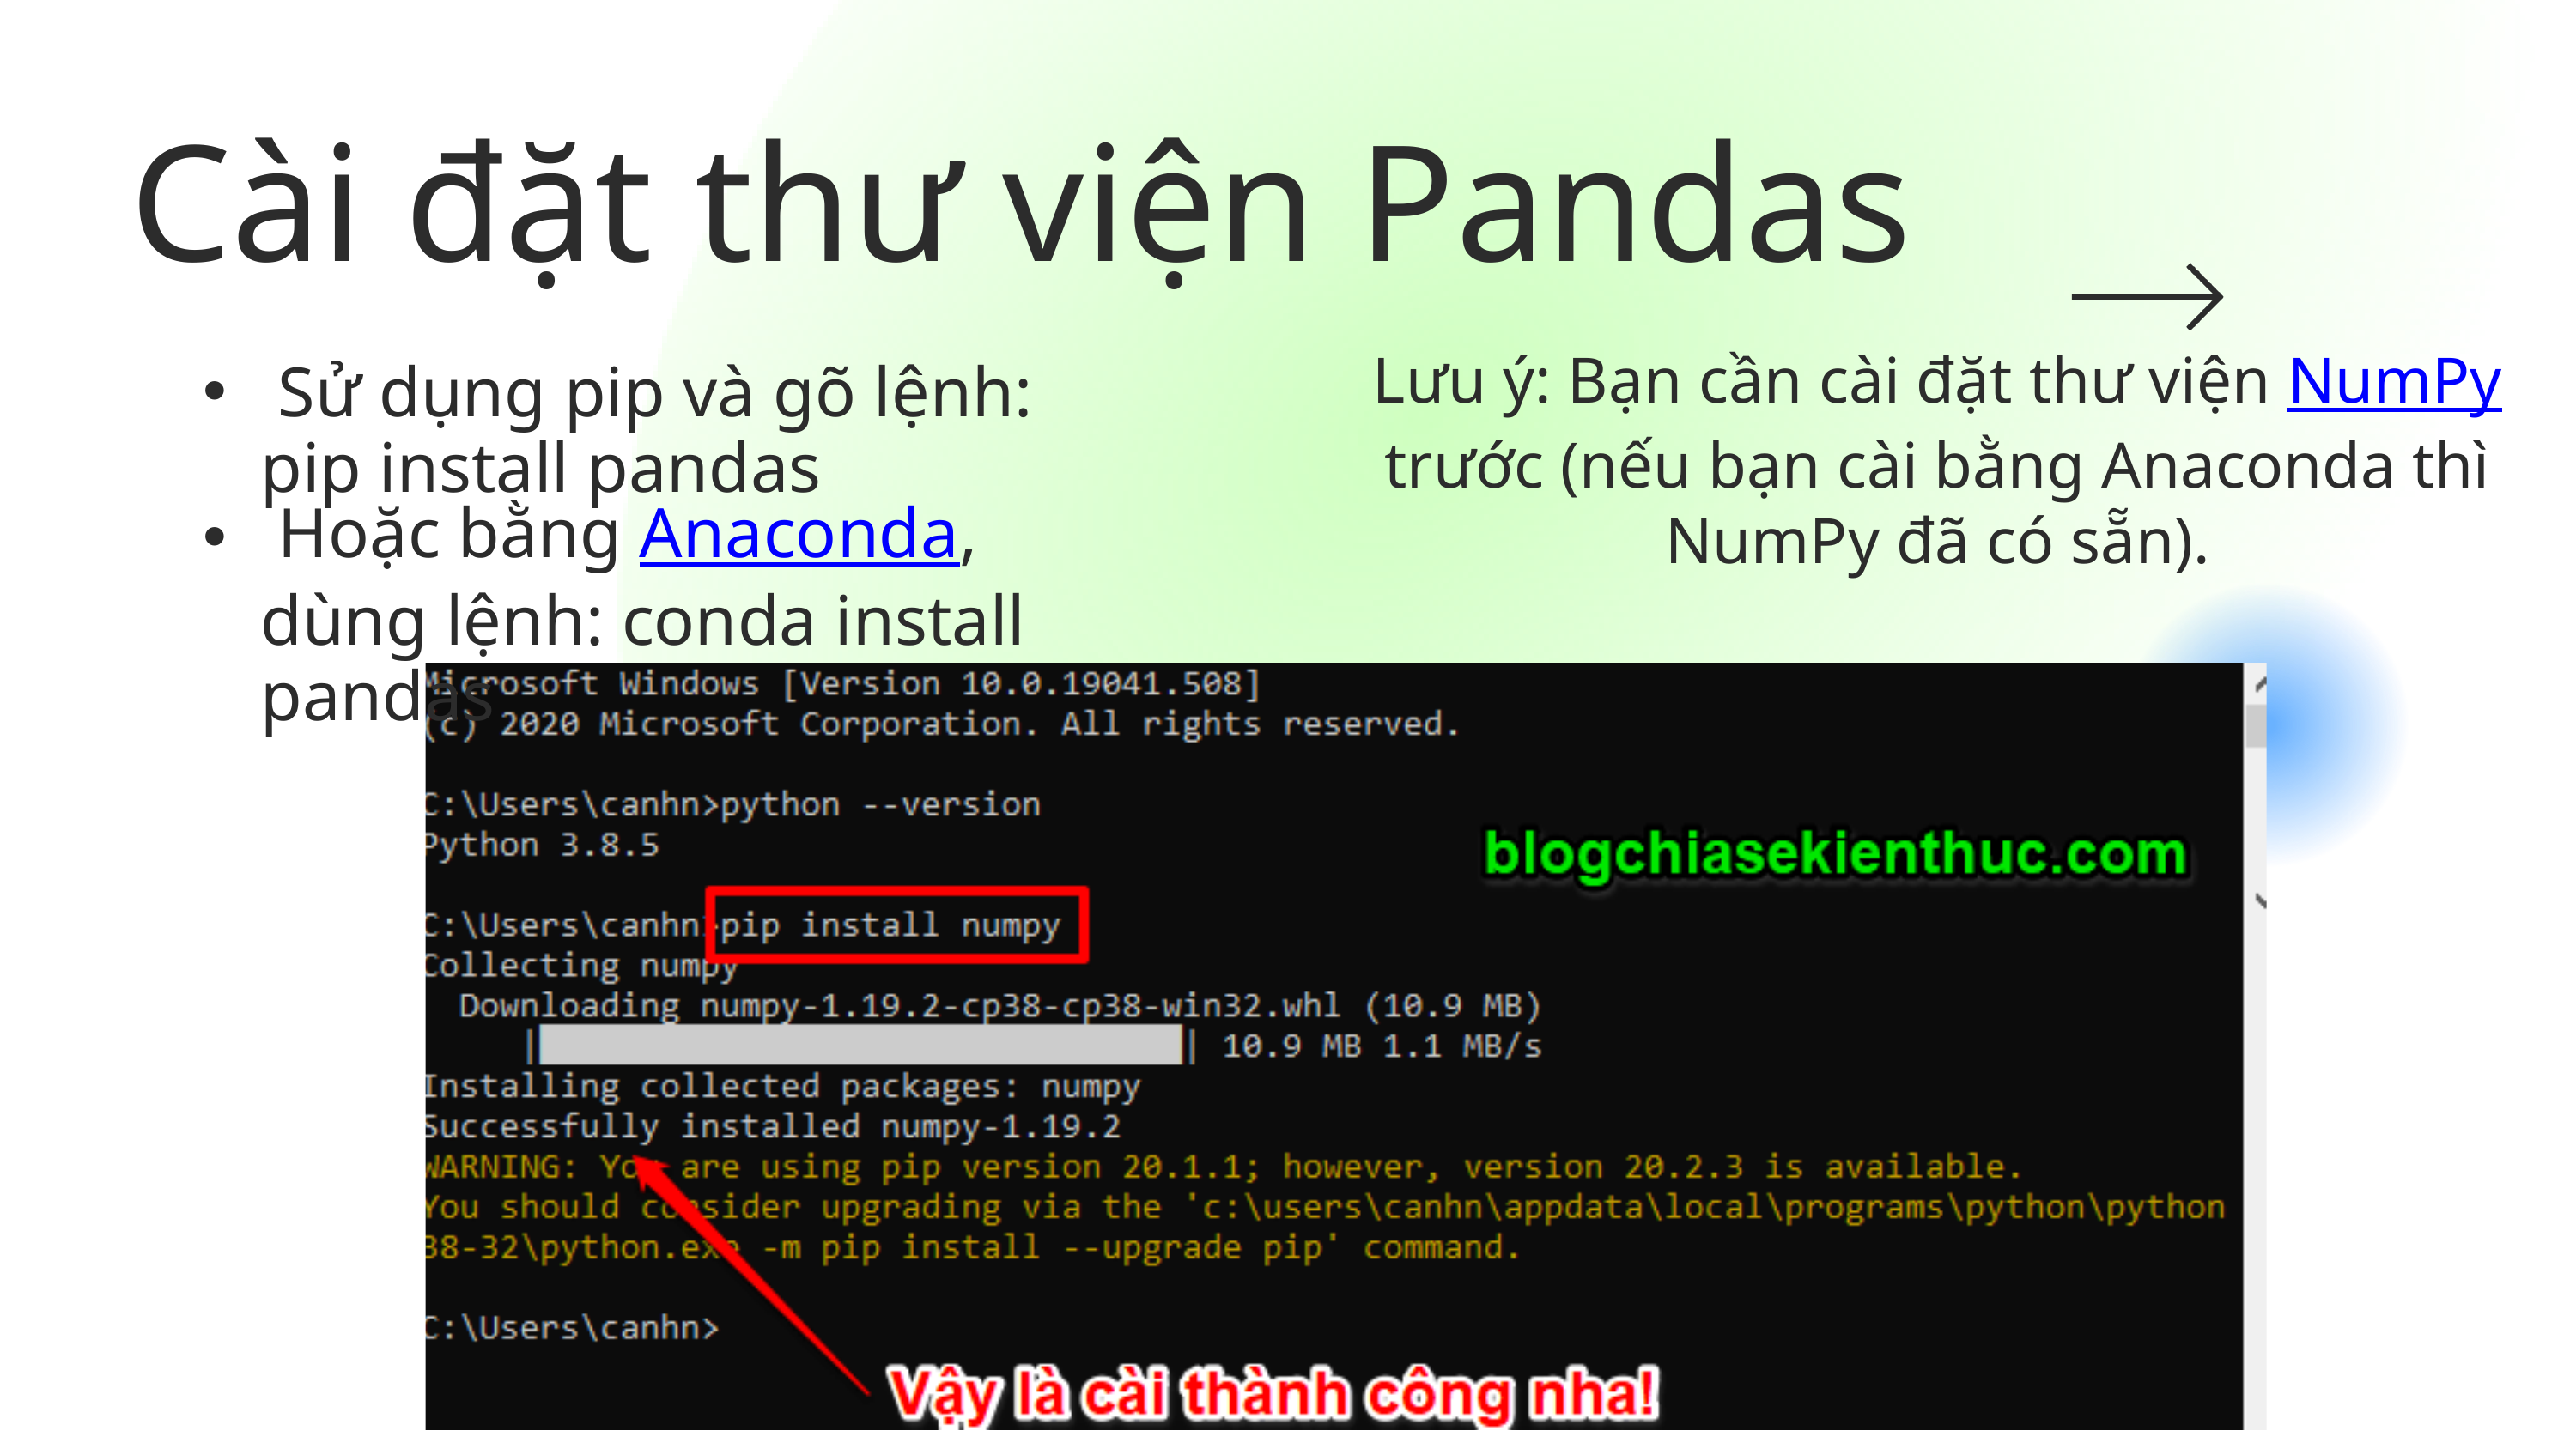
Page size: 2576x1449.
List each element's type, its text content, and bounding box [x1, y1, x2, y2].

text_box [653, 0, 2576, 1292]
text_box Cài đặt thư viện Pandas [130, 100, 1938, 294]
text_box Lưu ý: Bạn cần cài đặt thư viện NumPy trước (nếu bạn cài bằng Anaconda thì NumPy đã có sẵn). [1363, 350, 2513, 576]
text_box [425, 663, 2267, 1430]
text_box [2071, 263, 2224, 330]
text_box Sử dụng pip và gõ lệnh: pip install pandas Hoặc bằng Anaconda, dùng lệnh: conda install pandas [144, 277, 1151, 963]
text_box [2110, 576, 2423, 881]
